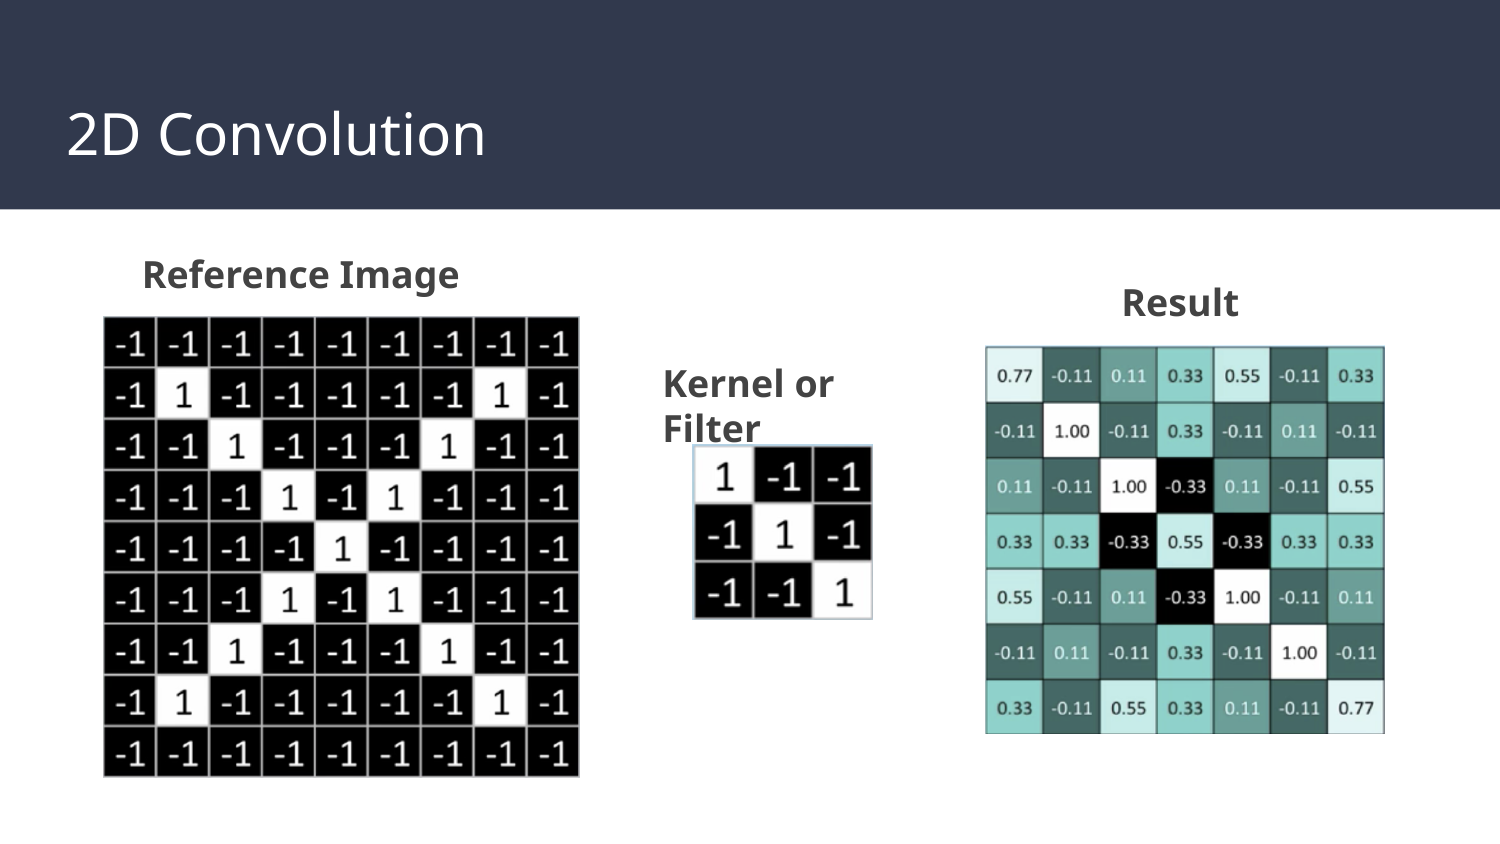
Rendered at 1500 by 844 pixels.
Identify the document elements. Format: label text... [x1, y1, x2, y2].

picture [985, 344, 1385, 734]
text_box Reference Image [126, 236, 526, 315]
title 2D Convolution [51, 82, 1449, 185]
picture [691, 444, 873, 620]
picture [102, 316, 580, 779]
text_box Kernel or Filter [647, 345, 954, 426]
text_box Result [1106, 264, 1413, 346]
